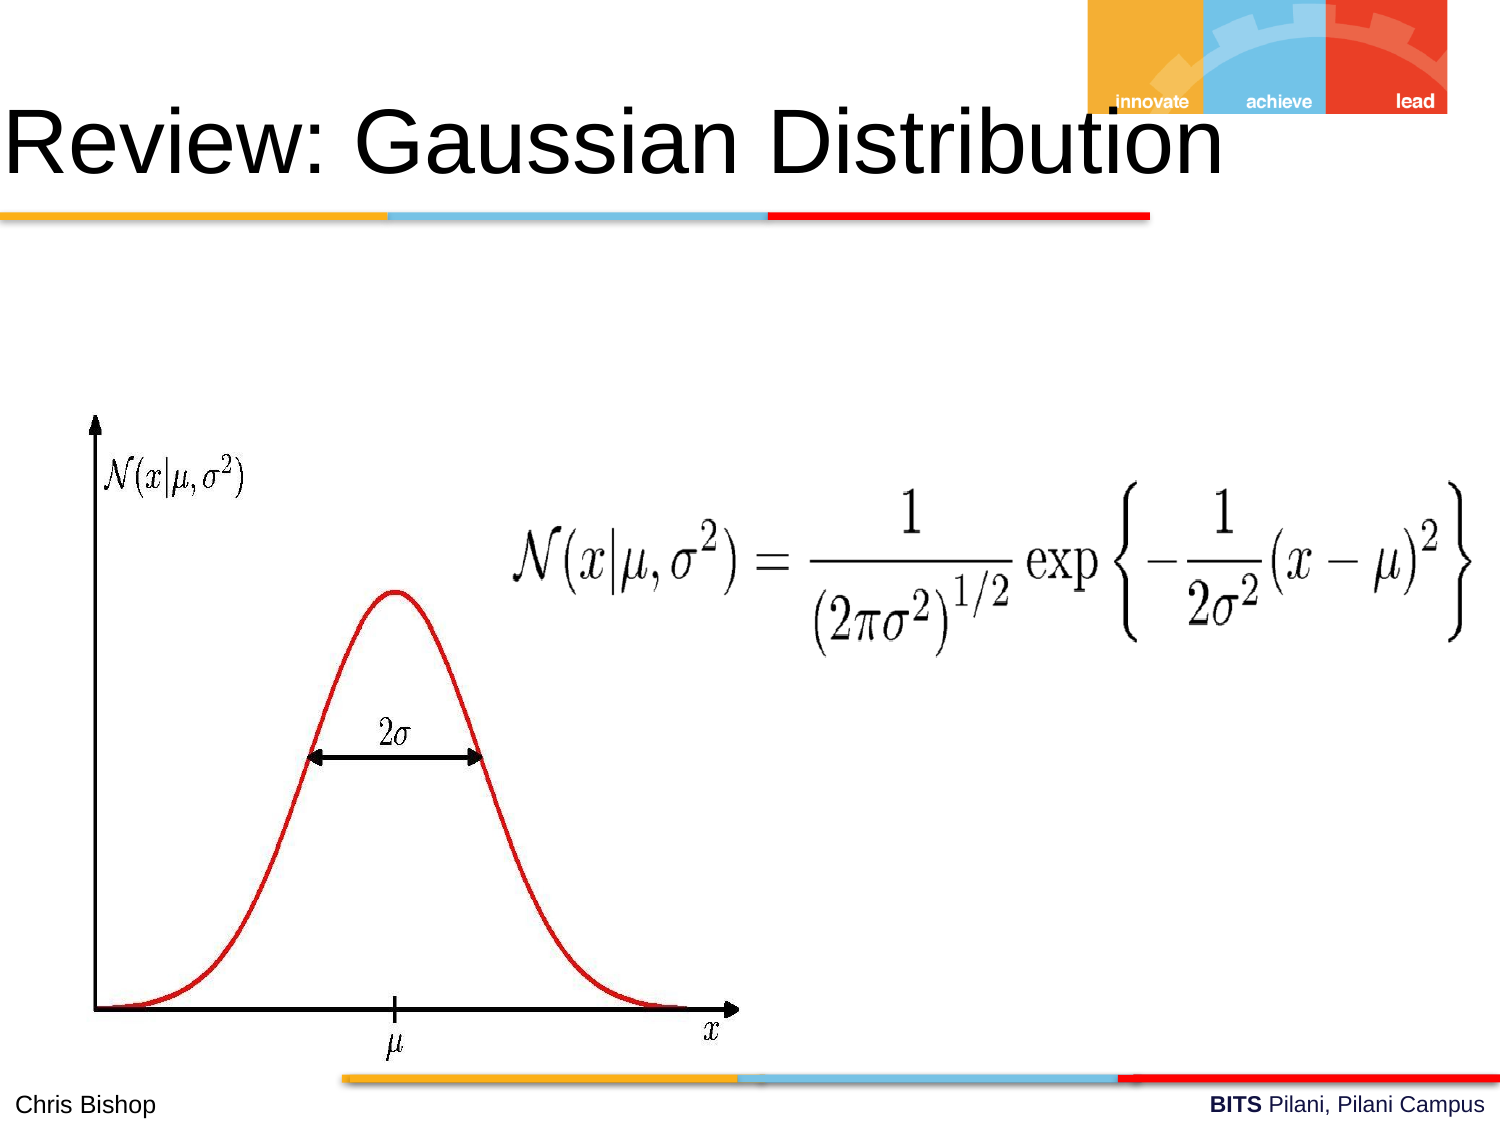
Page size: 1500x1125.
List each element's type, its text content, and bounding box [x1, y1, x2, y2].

picture [1087, 0, 1448, 114]
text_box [86, 412, 1476, 1063]
title Review: Gaussian Distribution [0, 79, 1228, 270]
text_box Chris Bishop [12, 1088, 159, 1119]
